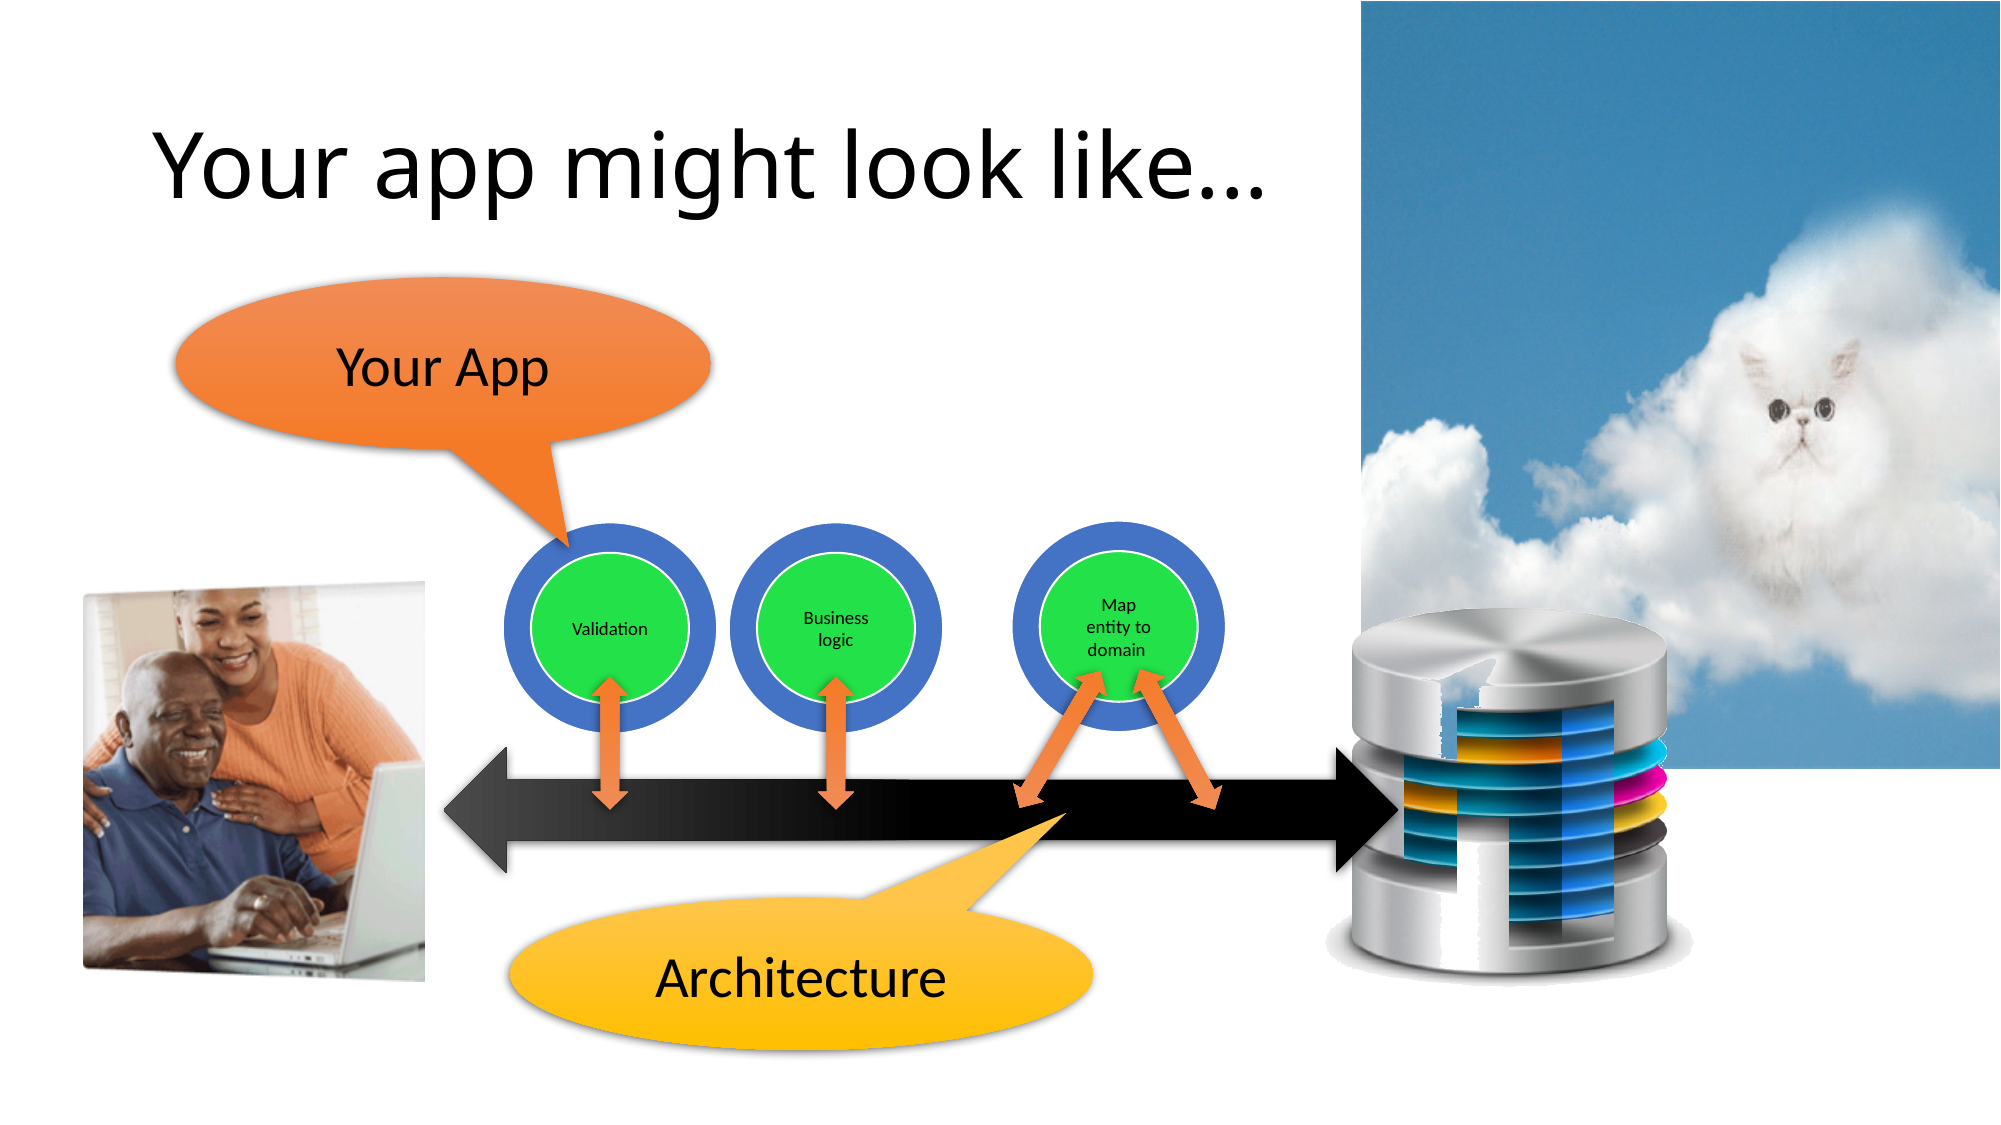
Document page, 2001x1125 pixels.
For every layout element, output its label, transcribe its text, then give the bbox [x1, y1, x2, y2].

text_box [728, 522, 944, 810]
text_box Validation [529, 551, 690, 702]
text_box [1011, 520, 1226, 819]
text_box Your App [176, 277, 711, 548]
text_box [1052, 779, 1299, 841]
title Your app might look like... [137, 59, 1361, 278]
text_box [591, 676, 629, 810]
picture [83, 581, 425, 982]
text_box [443, 747, 1034, 873]
text_box [501, 521, 719, 734]
text_box Architecture [510, 819, 1094, 1051]
picture [1299, 1, 2000, 1001]
